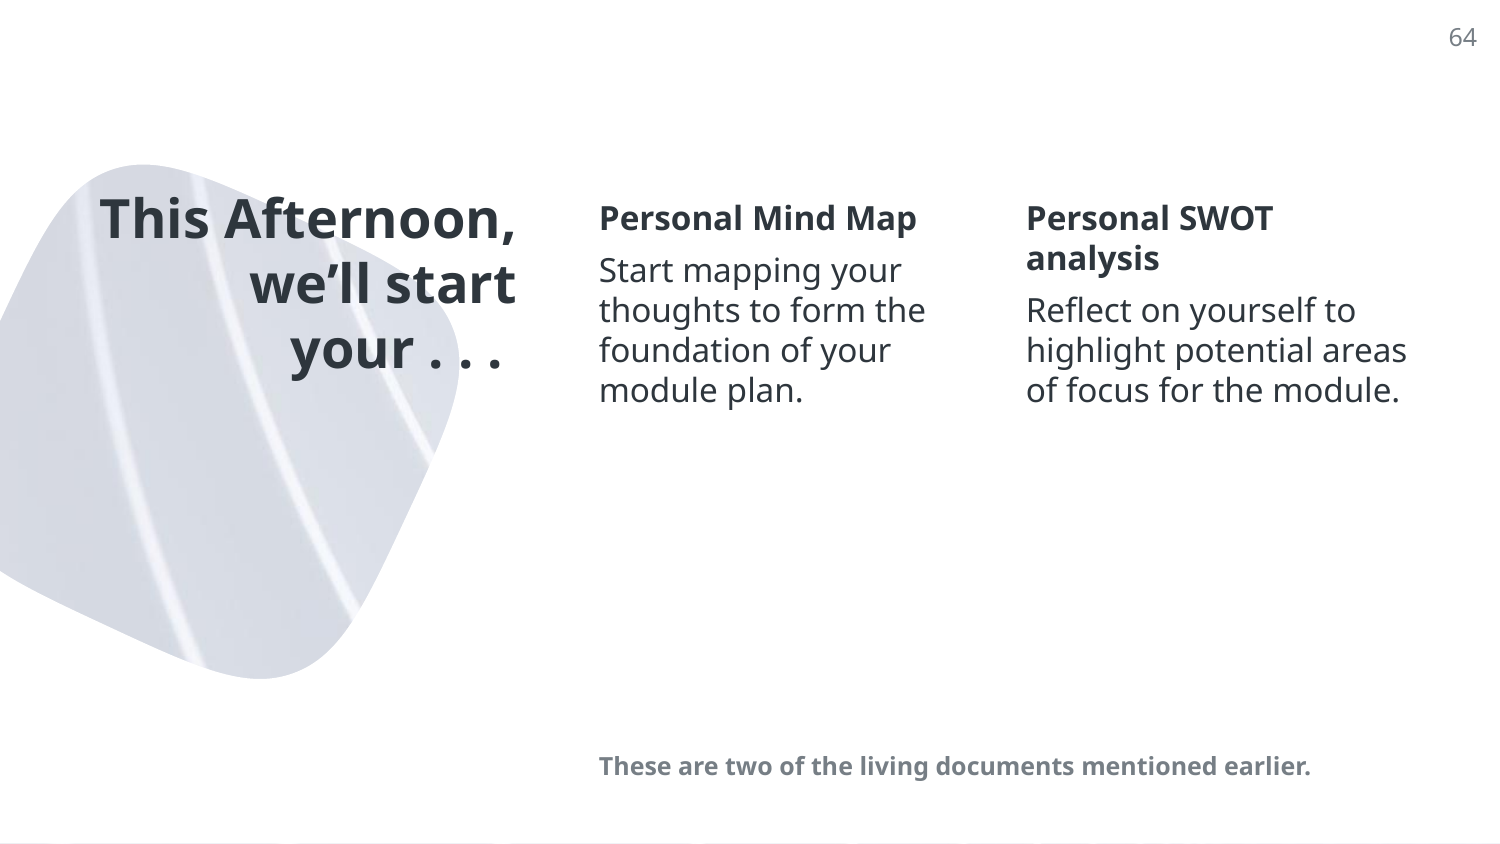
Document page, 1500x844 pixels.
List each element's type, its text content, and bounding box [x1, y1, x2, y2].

list Personal SWOT analysis Reflect on yourself to highlight potential areas of focus for the module. [1025, 196, 1409, 516]
picture [0, 165, 459, 678]
slide_number 64 [1387, 21, 1478, 86]
list Personal Mind Map Start mapping your thoughts to form the foundation of your module plan. [599, 196, 982, 690]
text_box These are two of the living documents mentioned earlier. [598, 690, 1425, 782]
title This Afternoon, we’ll start your . . . [91, 184, 518, 295]
